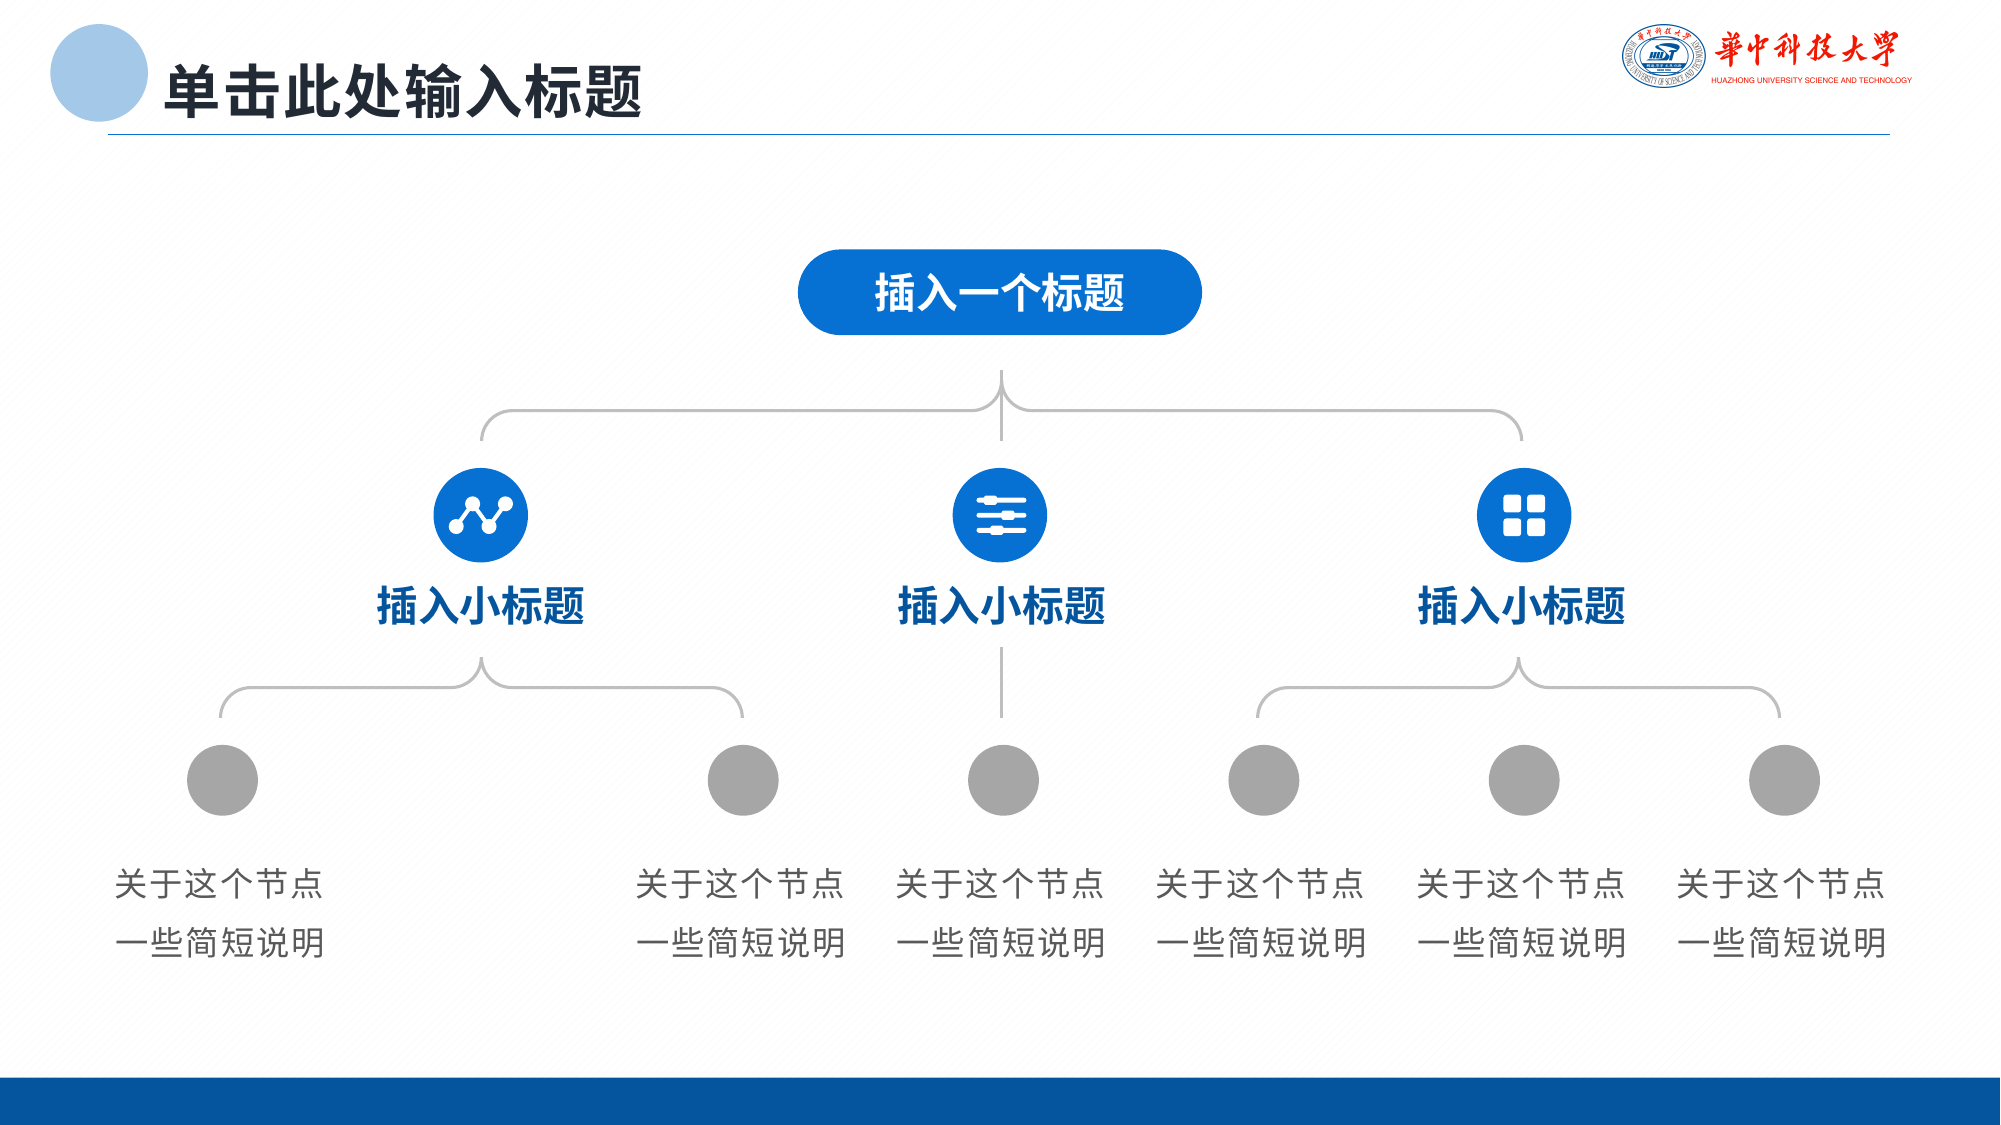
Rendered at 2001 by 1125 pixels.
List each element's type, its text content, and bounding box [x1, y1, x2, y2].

text_box [1227, 743, 1301, 817]
text_box [219, 657, 743, 718]
text_box [967, 743, 1040, 817]
text_box 关于这个节点一些简短说明 [98, 842, 343, 1009]
text_box 插入小标题 [882, 571, 1121, 637]
text_box [1003, 387, 1523, 441]
text_box [1503, 518, 1522, 537]
text_box 关于这个节点一些简短说明 [1399, 842, 1645, 1009]
text_box 插入小标题 [361, 571, 601, 637]
text_box [0, 1077, 2000, 1125]
text_box [951, 466, 1049, 564]
text_box 关于这个节点一些简短说明 [1660, 842, 1905, 1009]
text_box 插入一个标题 [796, 248, 1204, 337]
text_box [706, 743, 780, 817]
text_box [1475, 466, 1573, 564]
text_box 关于这个节点一些简短说明 [879, 842, 1124, 1009]
text_box [1487, 743, 1561, 817]
text_box 关于这个节点一些简短说明 [1139, 842, 1385, 1009]
text_box [976, 510, 1027, 520]
text_box [1527, 494, 1546, 513]
text_box [432, 466, 530, 564]
text_box [1503, 494, 1522, 513]
text_box [448, 496, 514, 535]
text_box [976, 495, 1027, 505]
text_box [976, 525, 1027, 535]
text_box [481, 388, 1000, 441]
text_box 插入小标题 [1402, 571, 1642, 637]
text_box [1527, 518, 1546, 537]
text_box [1748, 743, 1822, 817]
text_box 关于这个节点一些简短说明 [618, 842, 864, 1009]
text_box [1257, 657, 1781, 718]
text_box [186, 743, 259, 817]
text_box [50, 24, 1912, 135]
